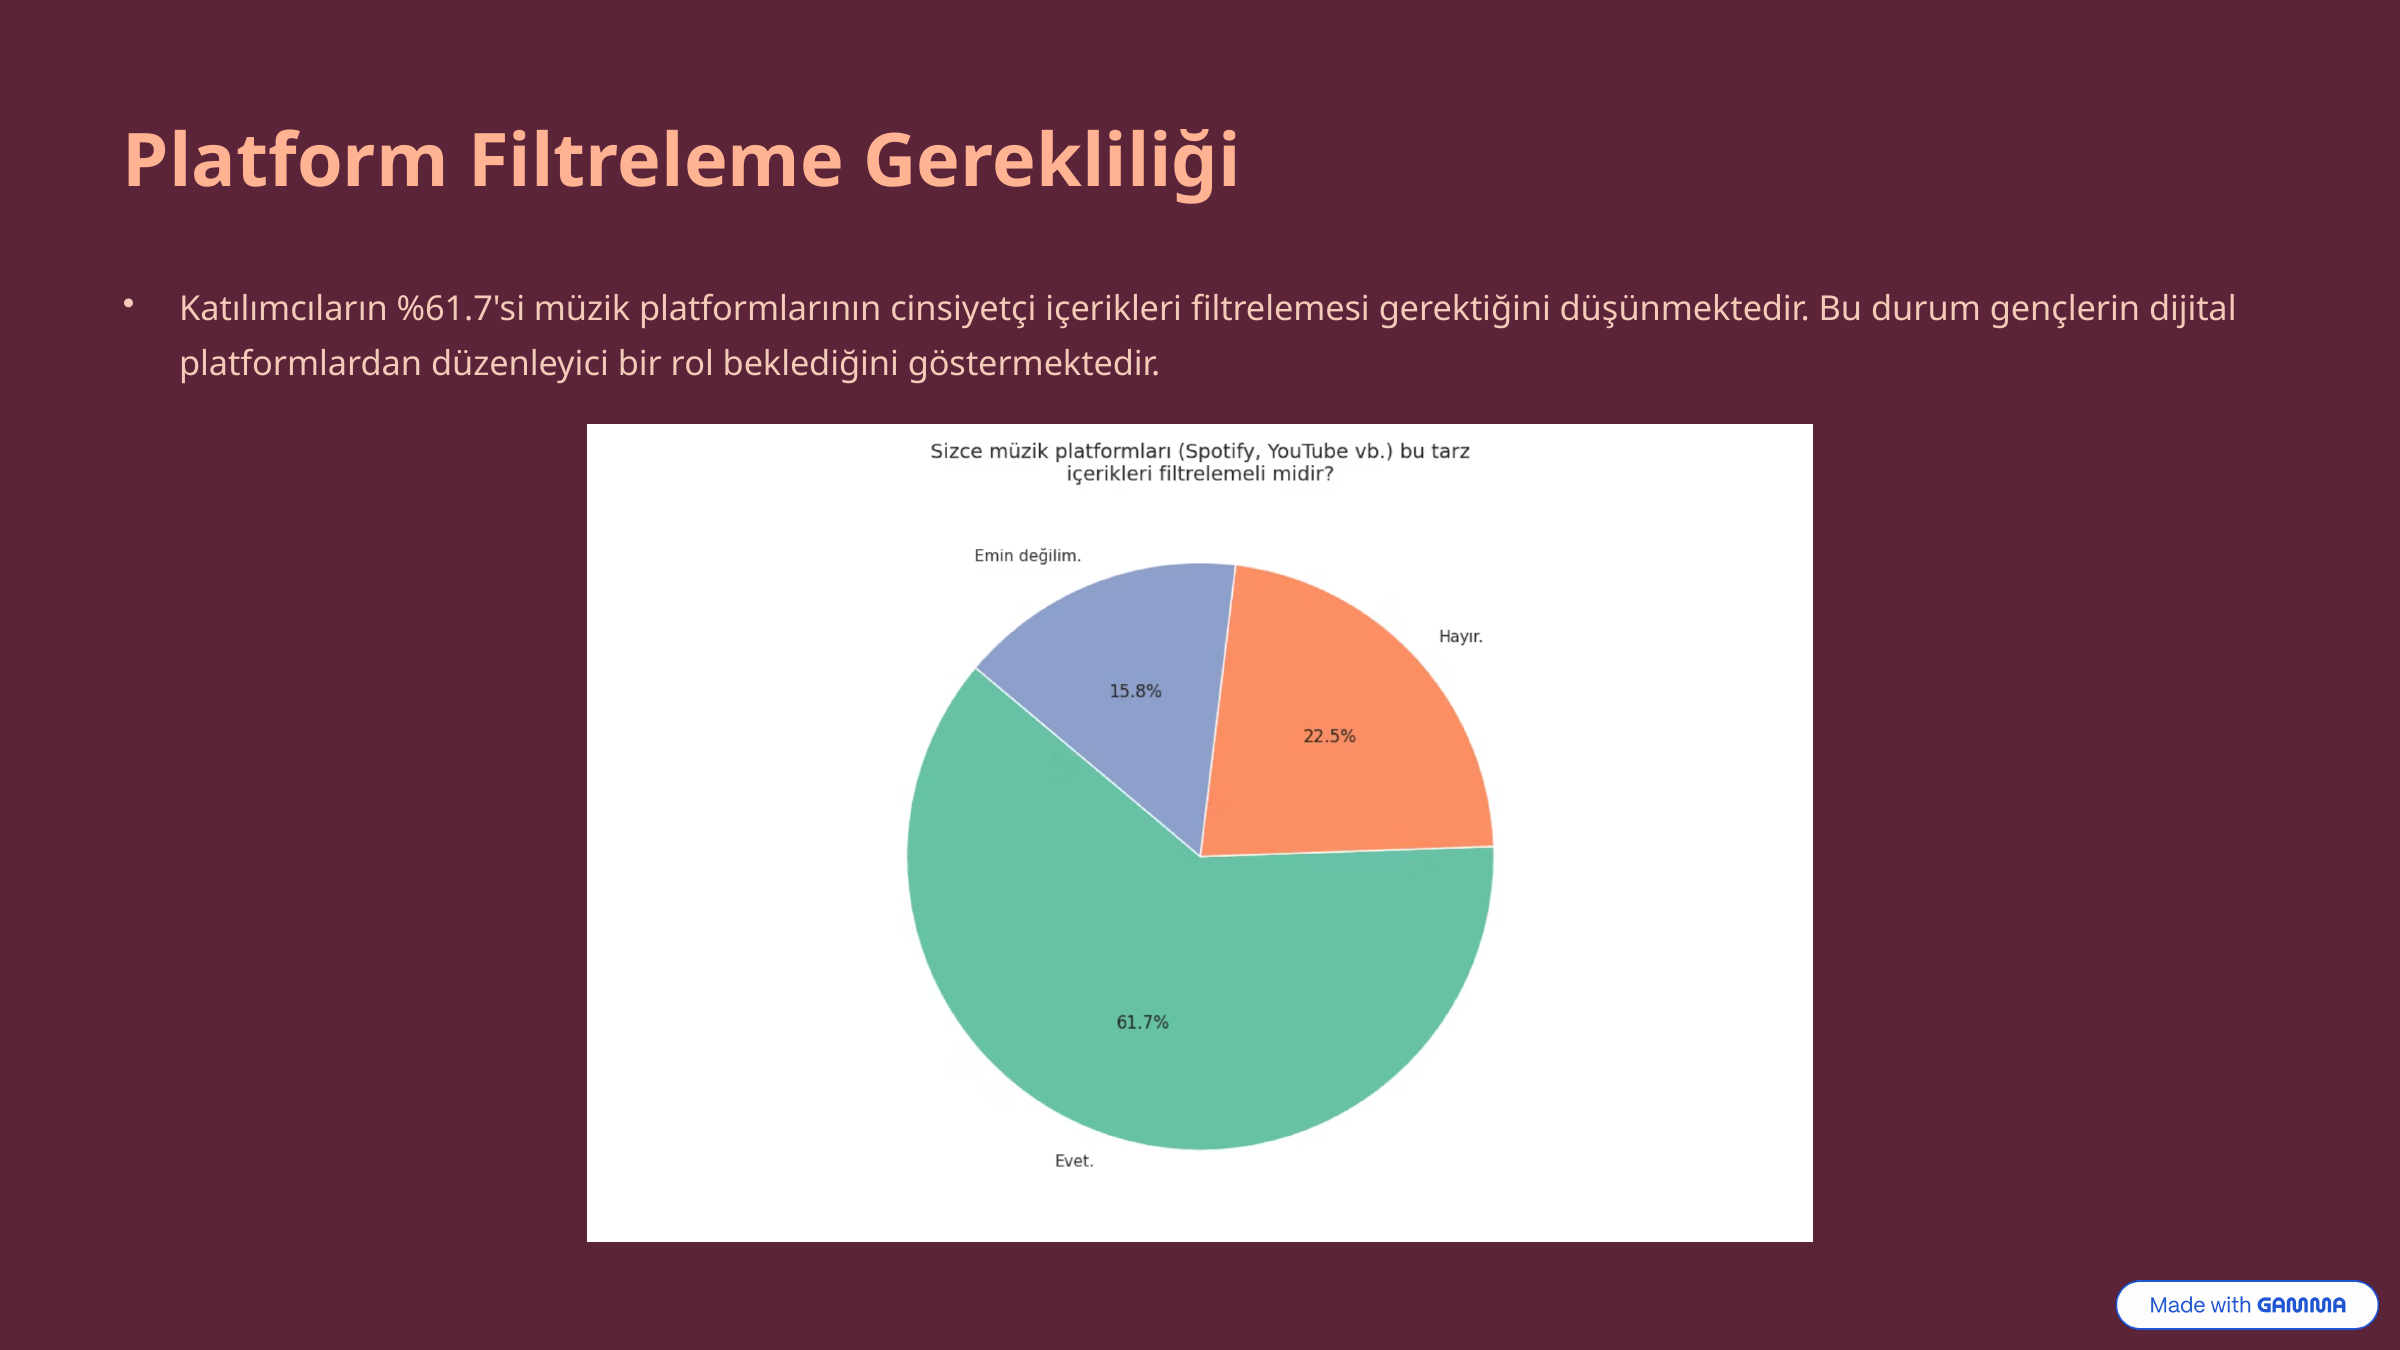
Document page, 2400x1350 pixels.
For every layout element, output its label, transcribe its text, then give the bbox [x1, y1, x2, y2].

picture [2106, 1271, 2389, 1339]
picture [586, 424, 1813, 1242]
text_box Katılımcıların %61.7'si müzik platformlarının cinsiyetçi içerikleri filtrelemesi gerektiğini düşünmektedir. Bu durum gençlerin dijital platformlardan düzenleyici bir rol beklediğini göstermektedir. [122, 272, 2277, 385]
text_box Platform Filtreleme Gerekliliği [122, 108, 1229, 203]
